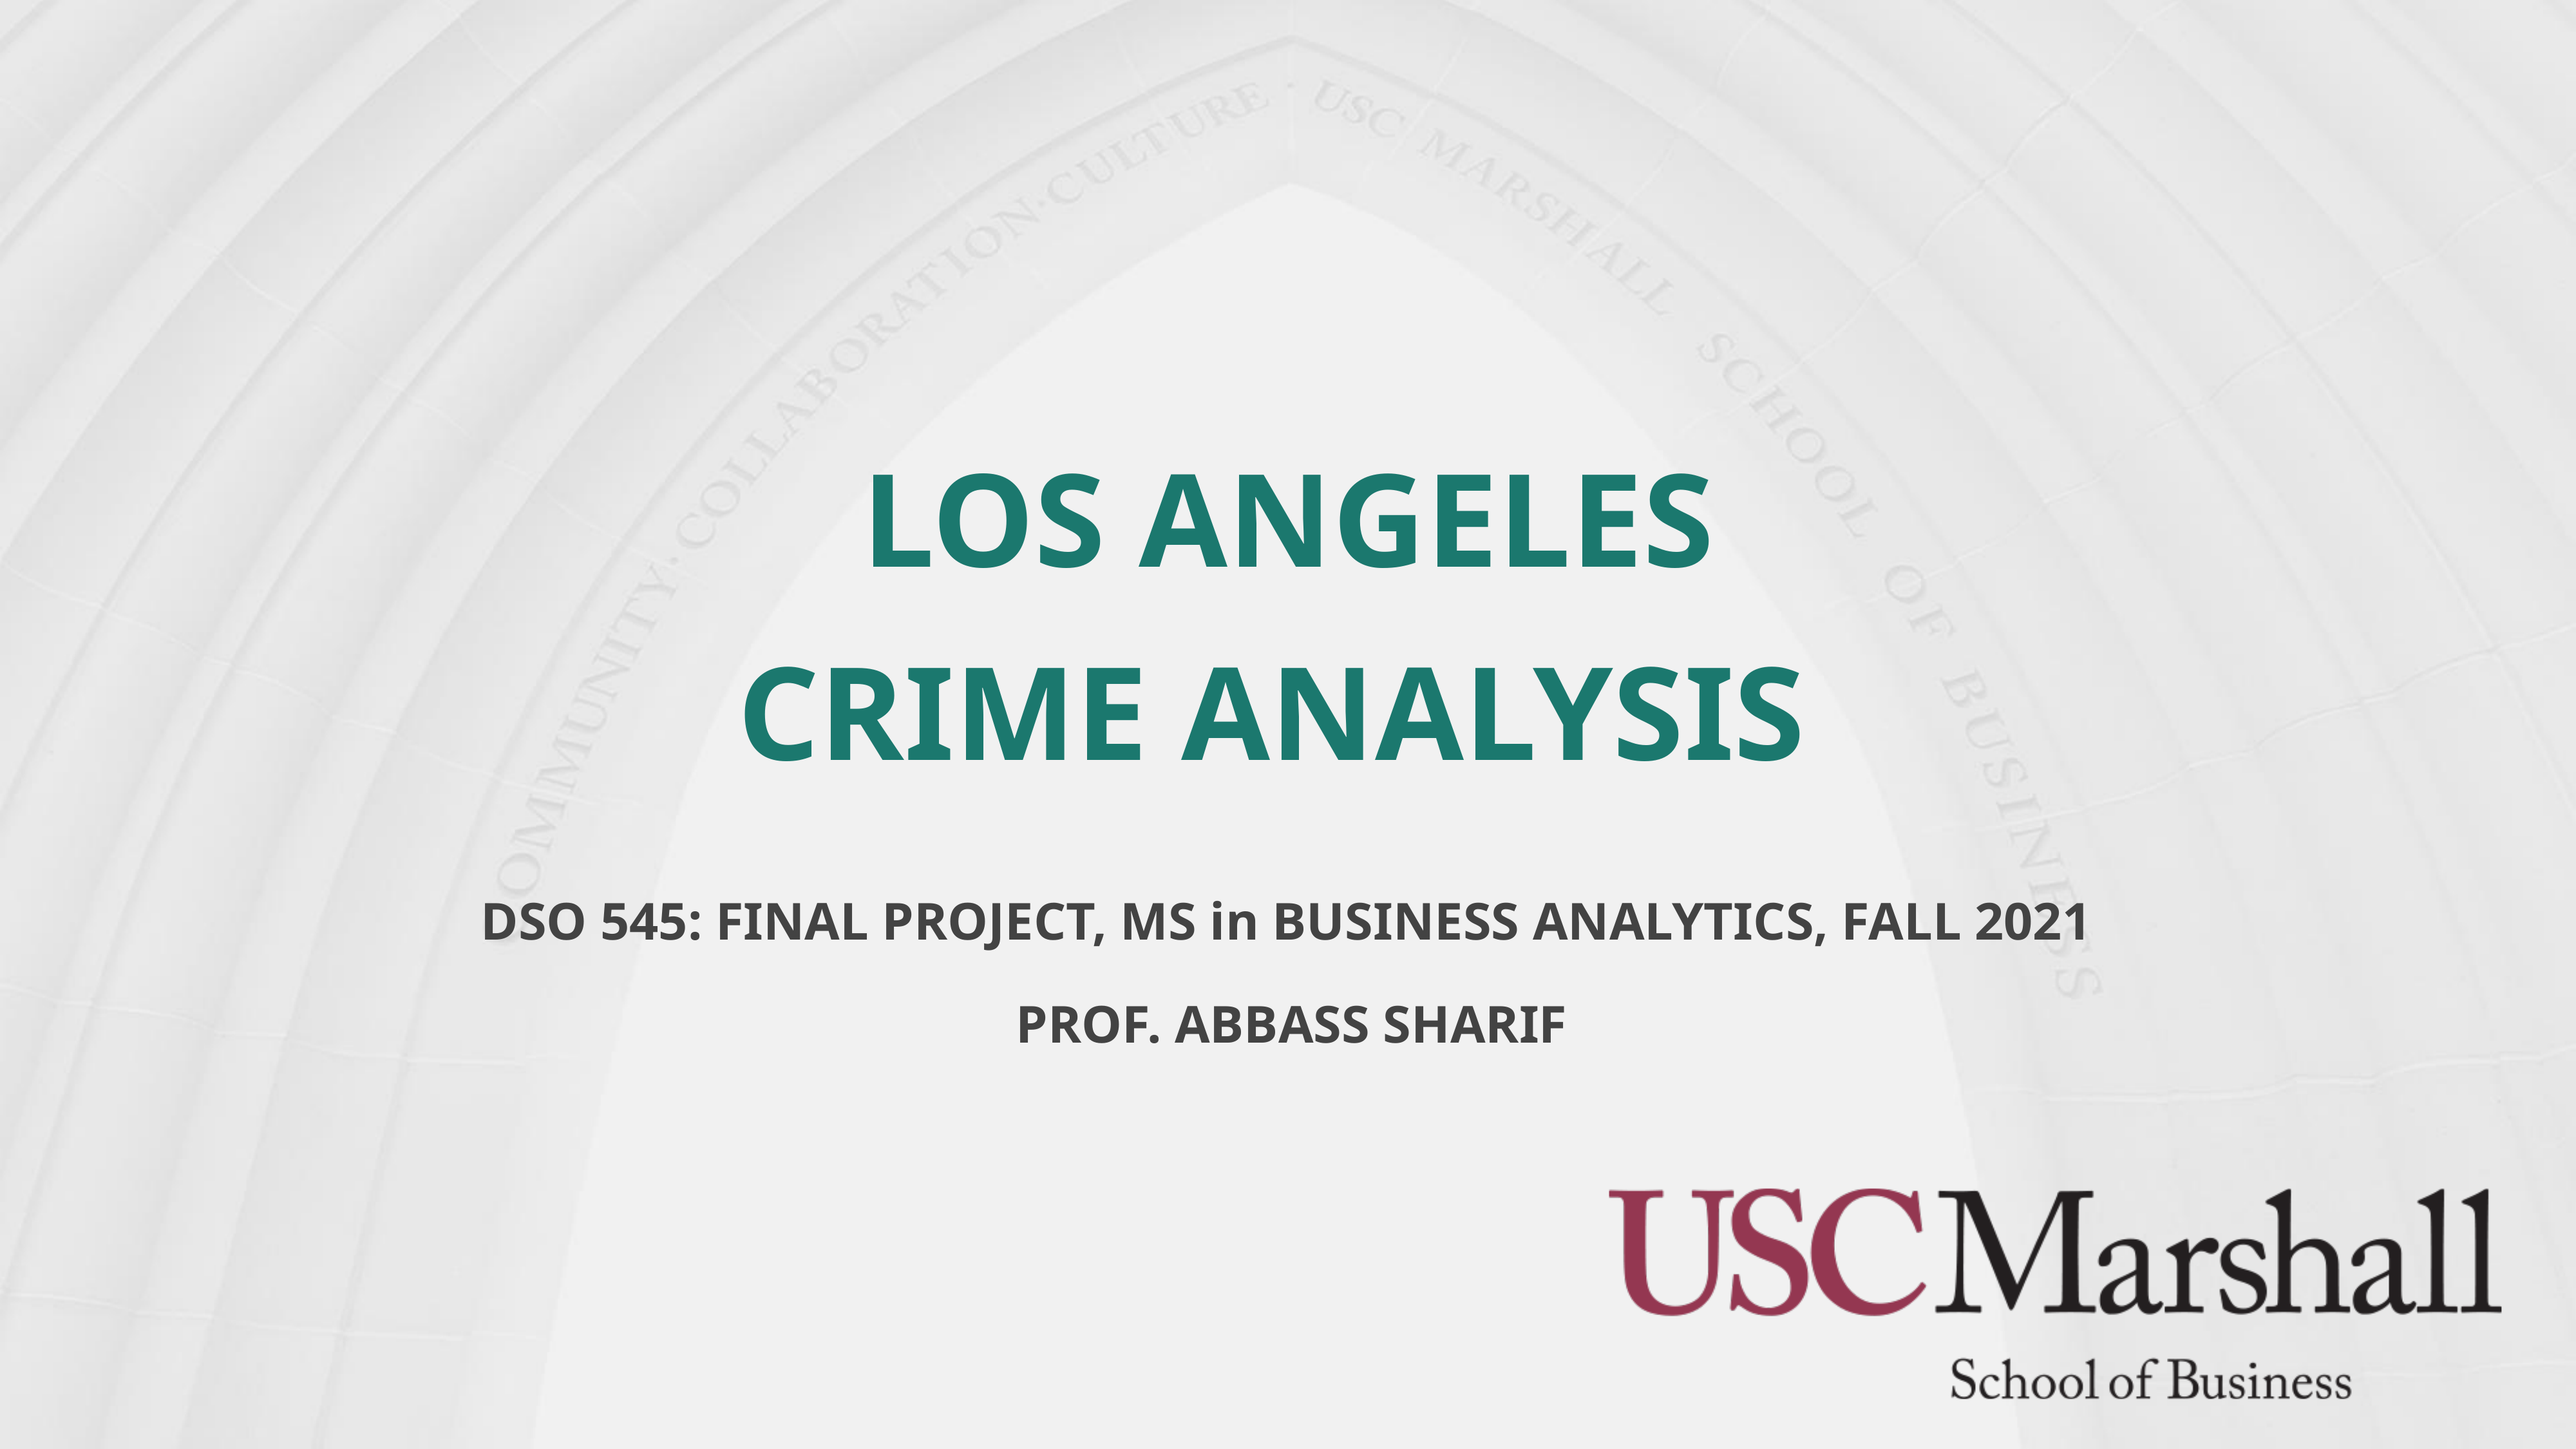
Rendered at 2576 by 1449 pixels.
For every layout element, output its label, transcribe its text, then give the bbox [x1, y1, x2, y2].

text_box PROF. ABBASS SHARIF [1016, 992, 1985, 1054]
text_box LOS ANGELES CRIME ANALYSIS [422, 386, 2154, 799]
picture [0, 0, 2576, 1449]
text_box DSO 545: FINAL PROJECT, MS in BUSINESS ANALYTICS, FALL 2021 [480, 889, 2130, 951]
